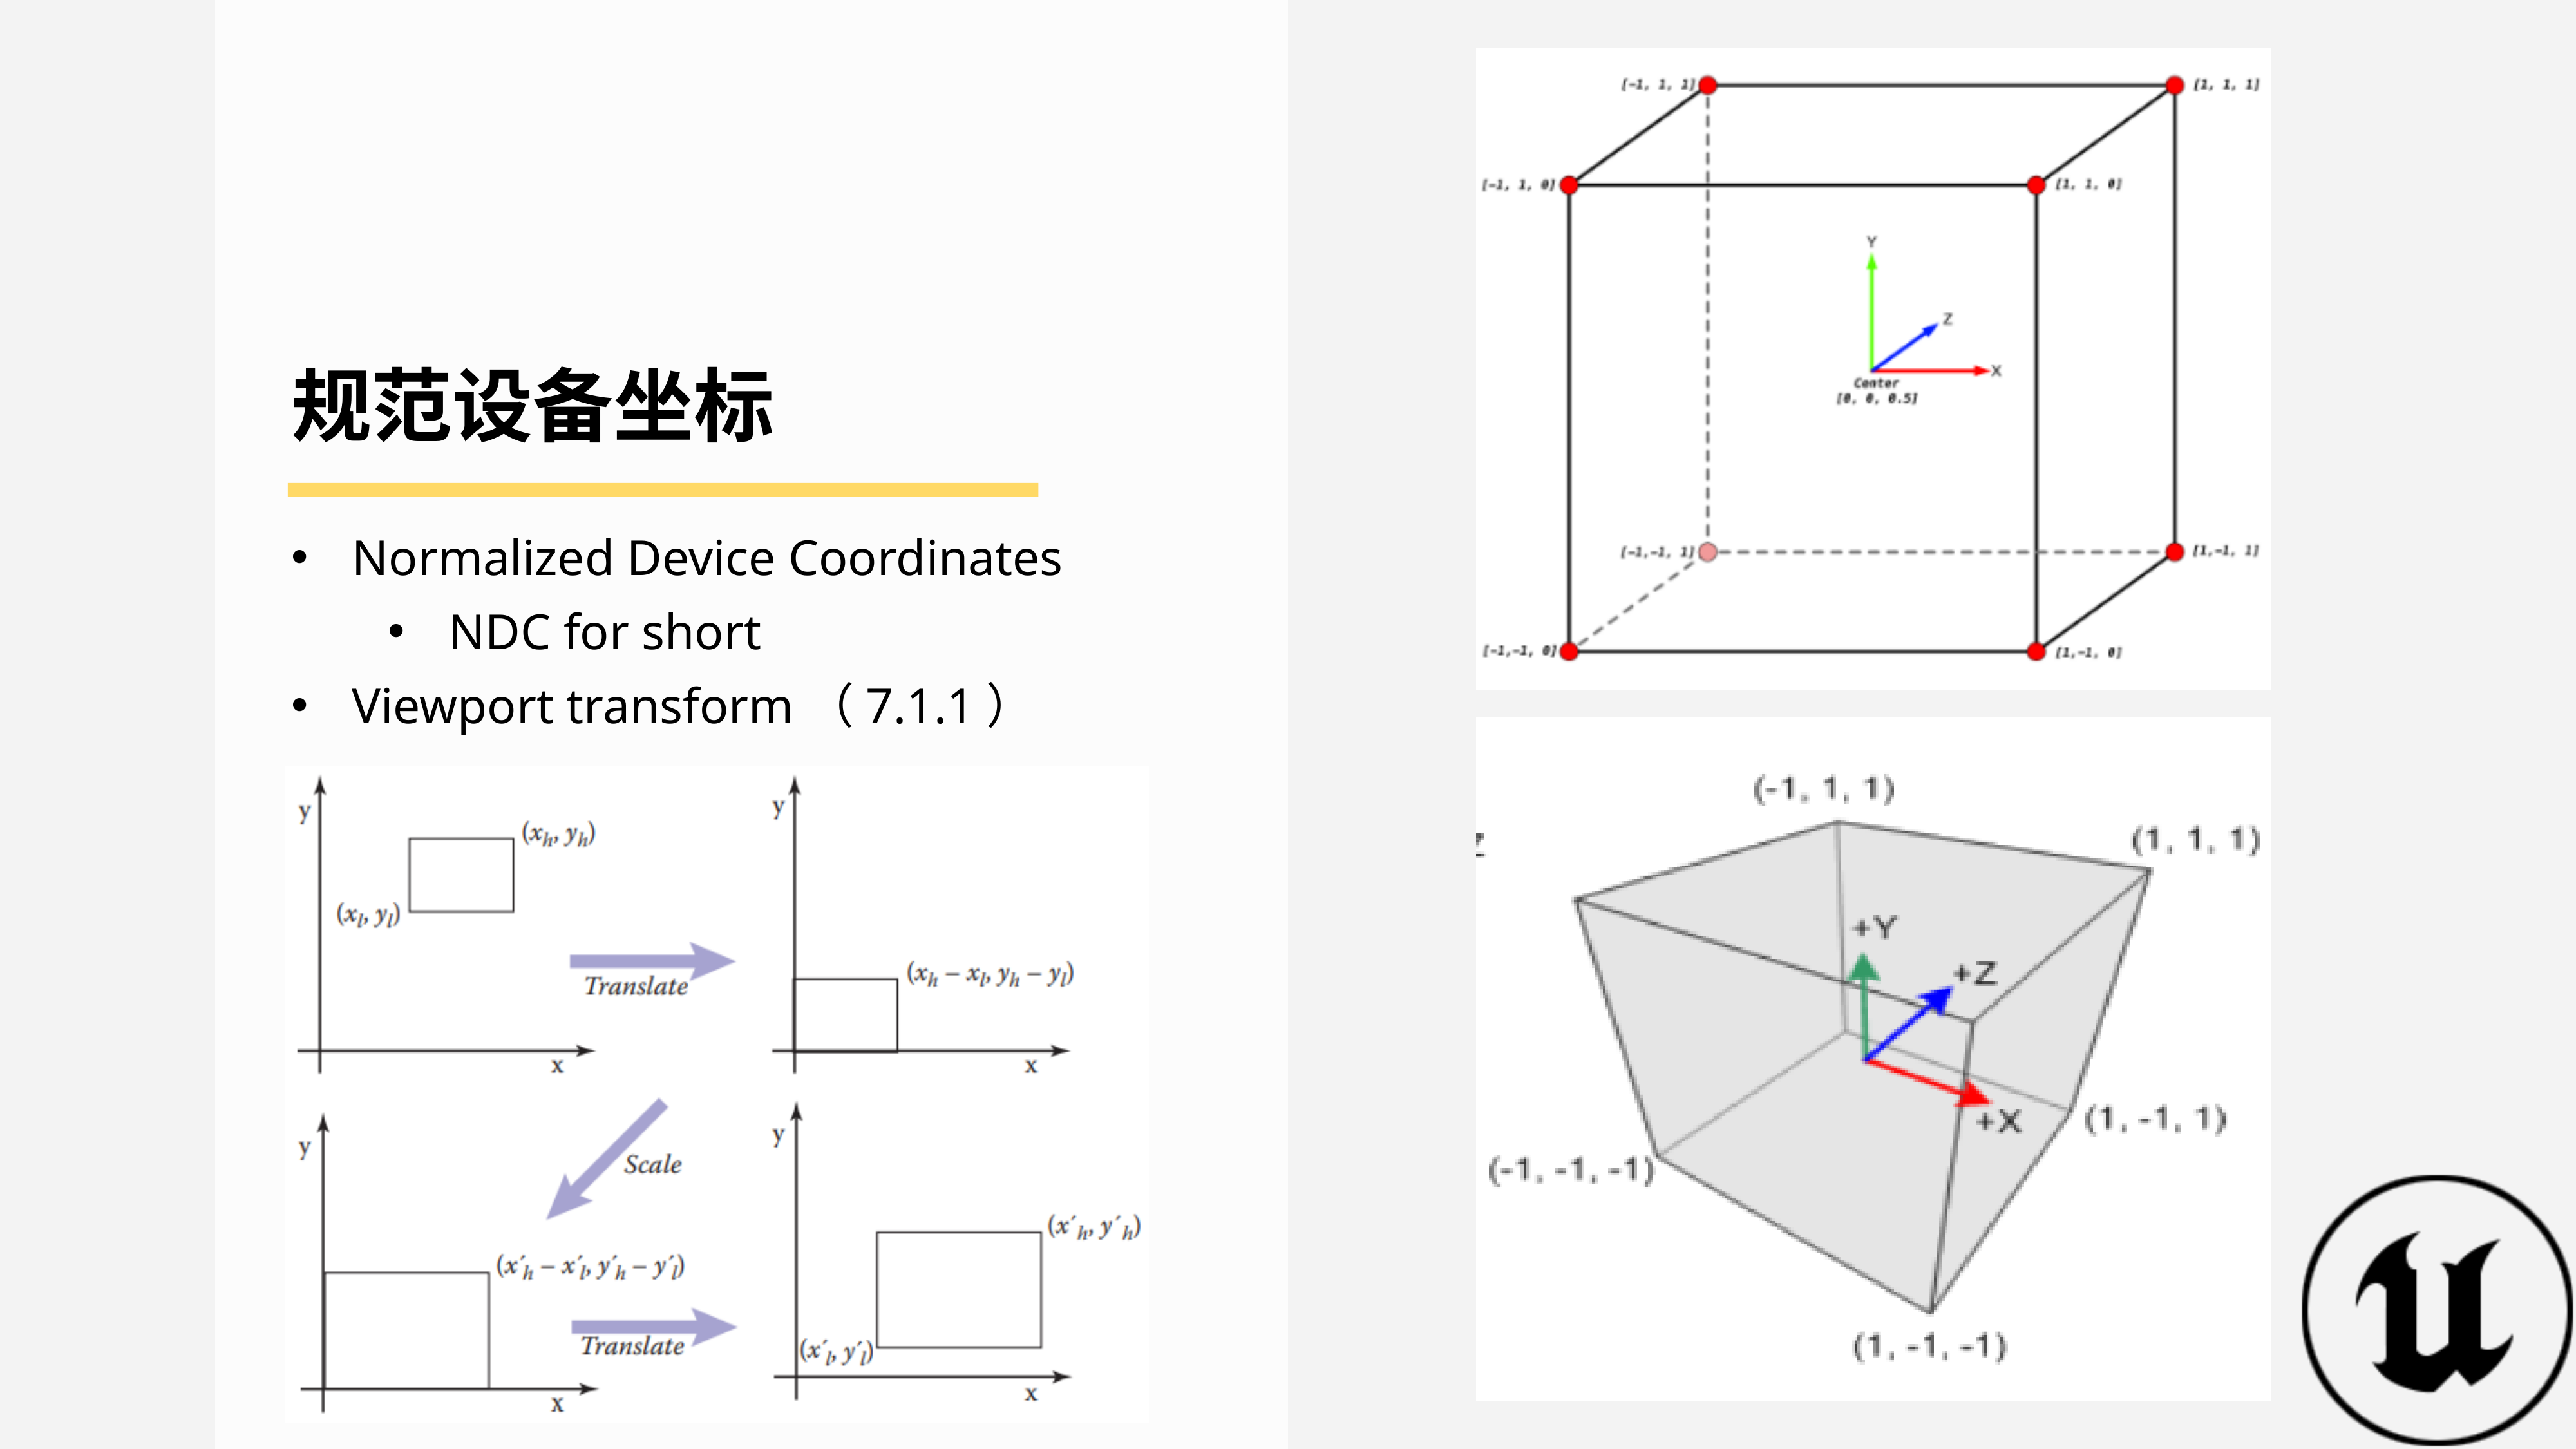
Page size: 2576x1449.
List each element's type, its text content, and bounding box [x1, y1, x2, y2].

picture [2298, 1171, 2576, 1449]
picture [1475, 717, 2271, 1401]
picture [1475, 48, 2271, 690]
text_box 规范设备坐标 [285, 350, 1114, 458]
text_box [287, 482, 1039, 497]
text_box [214, 0, 1288, 1449]
text_box Normalized Device Coordinates NDC for short Viewport transform（7.1.1） [285, 521, 1288, 739]
picture [285, 765, 1149, 1424]
